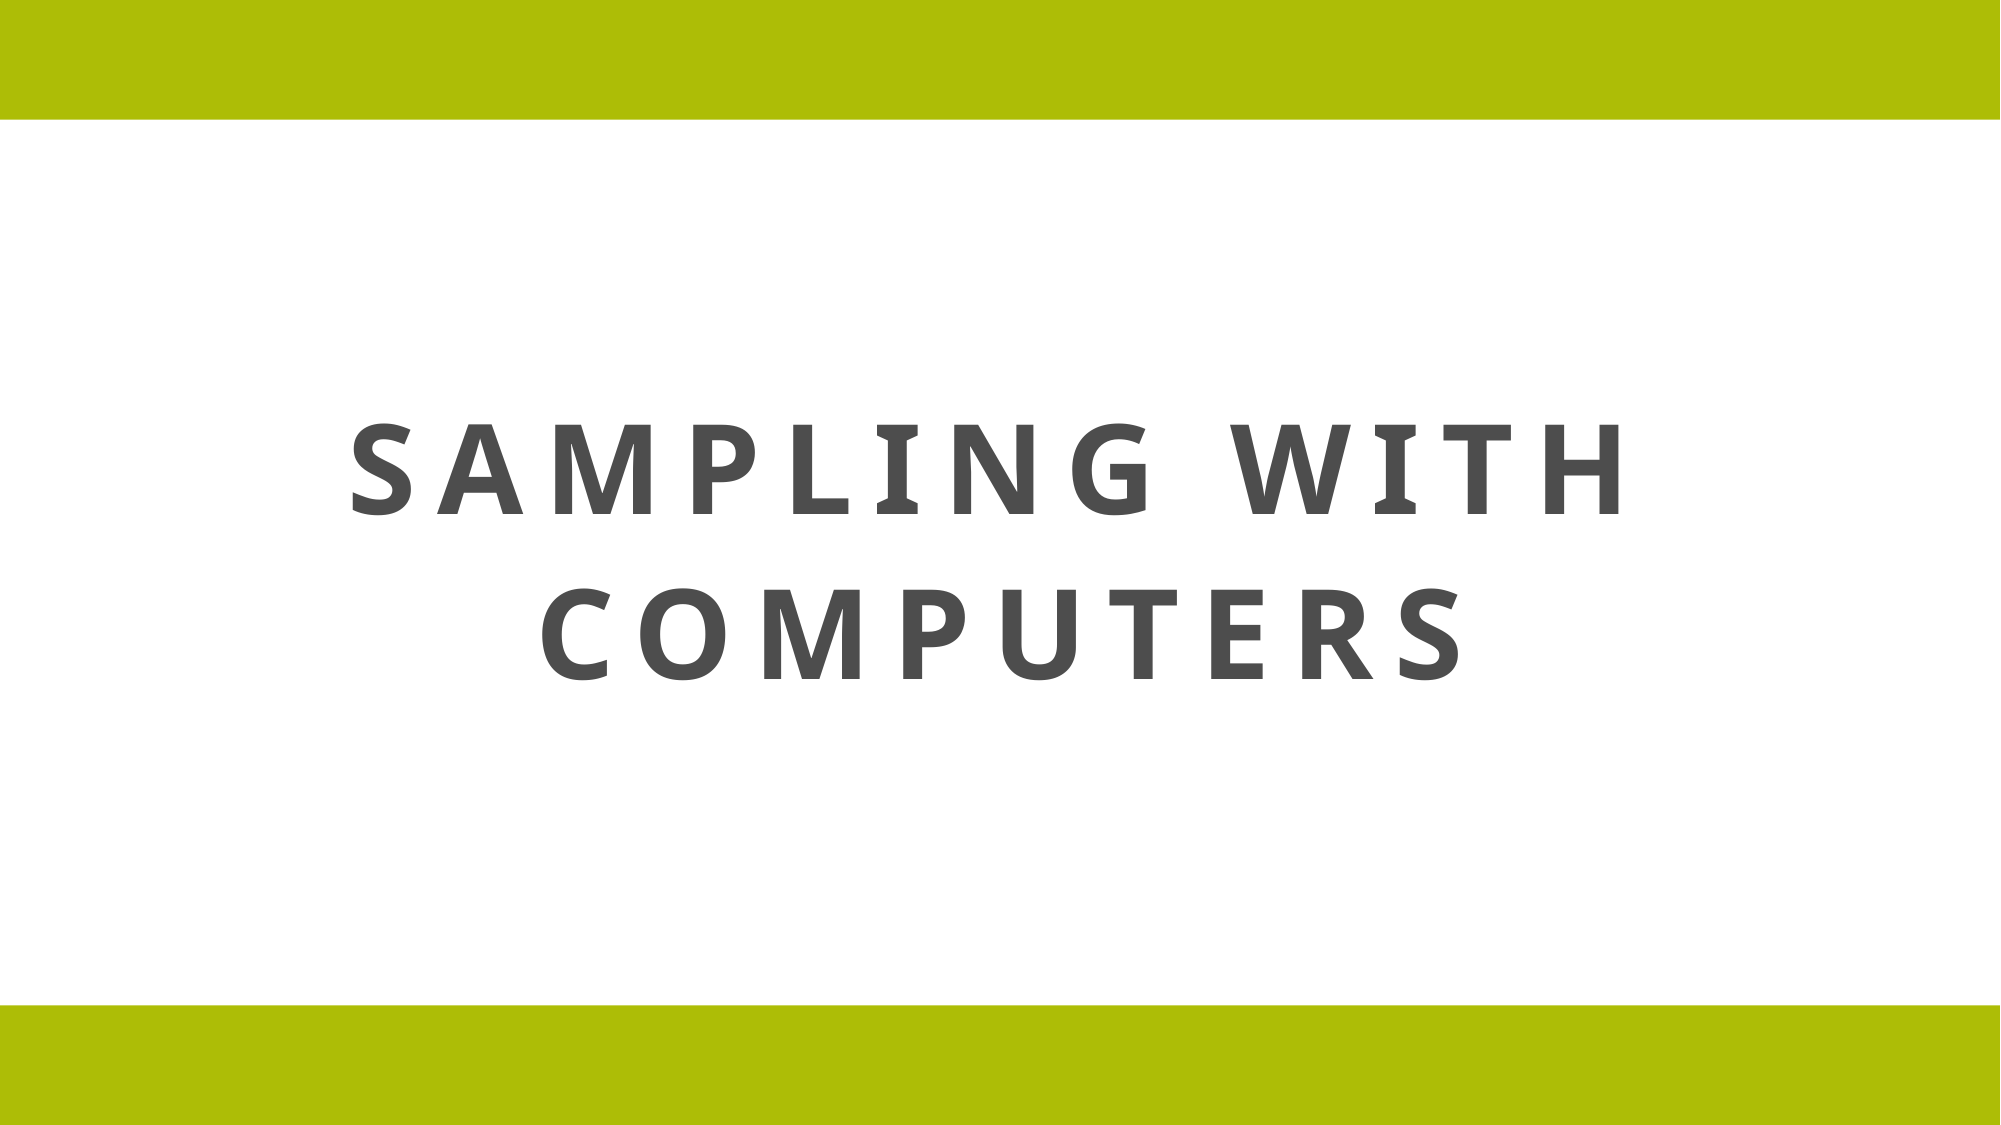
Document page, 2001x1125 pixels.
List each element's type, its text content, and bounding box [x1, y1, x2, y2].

text_box [0, 1004, 2000, 1125]
text_box [0, 0, 2000, 121]
title SAMPLING WITH COMPUTERS [0, 263, 2000, 712]
